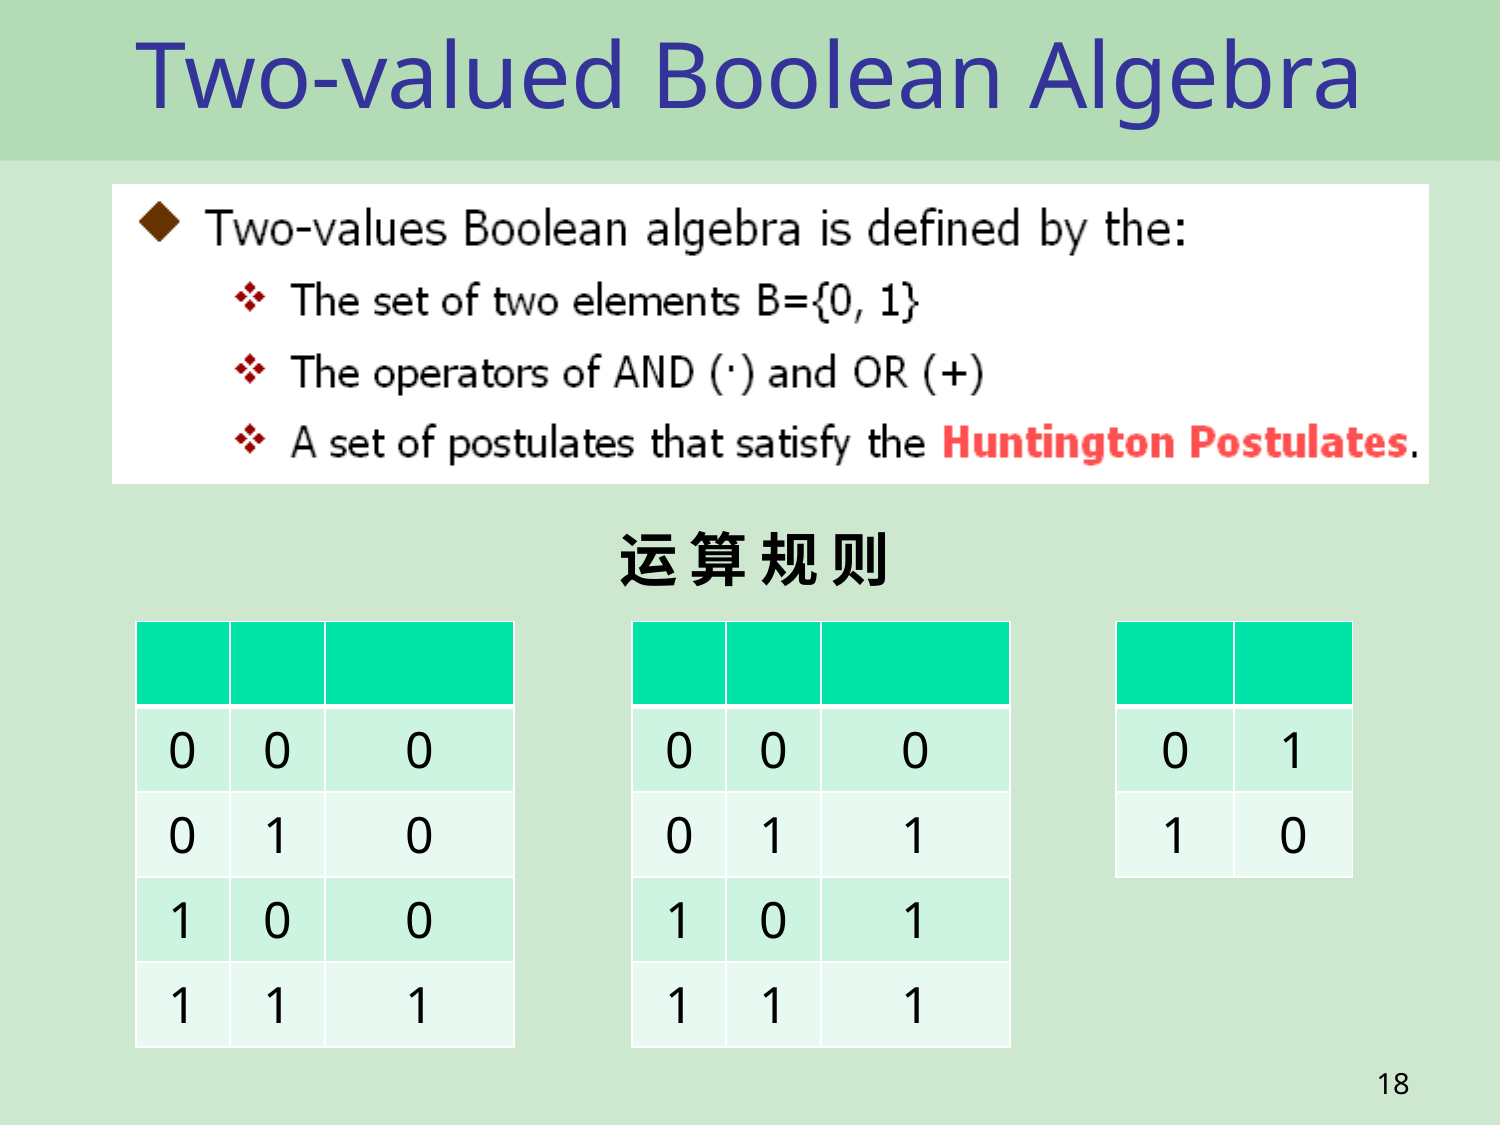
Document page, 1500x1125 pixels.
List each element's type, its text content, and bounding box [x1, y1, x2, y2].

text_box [112, 184, 1430, 484]
slide_number 18 [1112, 1037, 1426, 1113]
text_box 运算规则 [604, 515, 905, 600]
title Two-valued Boolean Algebra [0, 7, 1500, 136]
